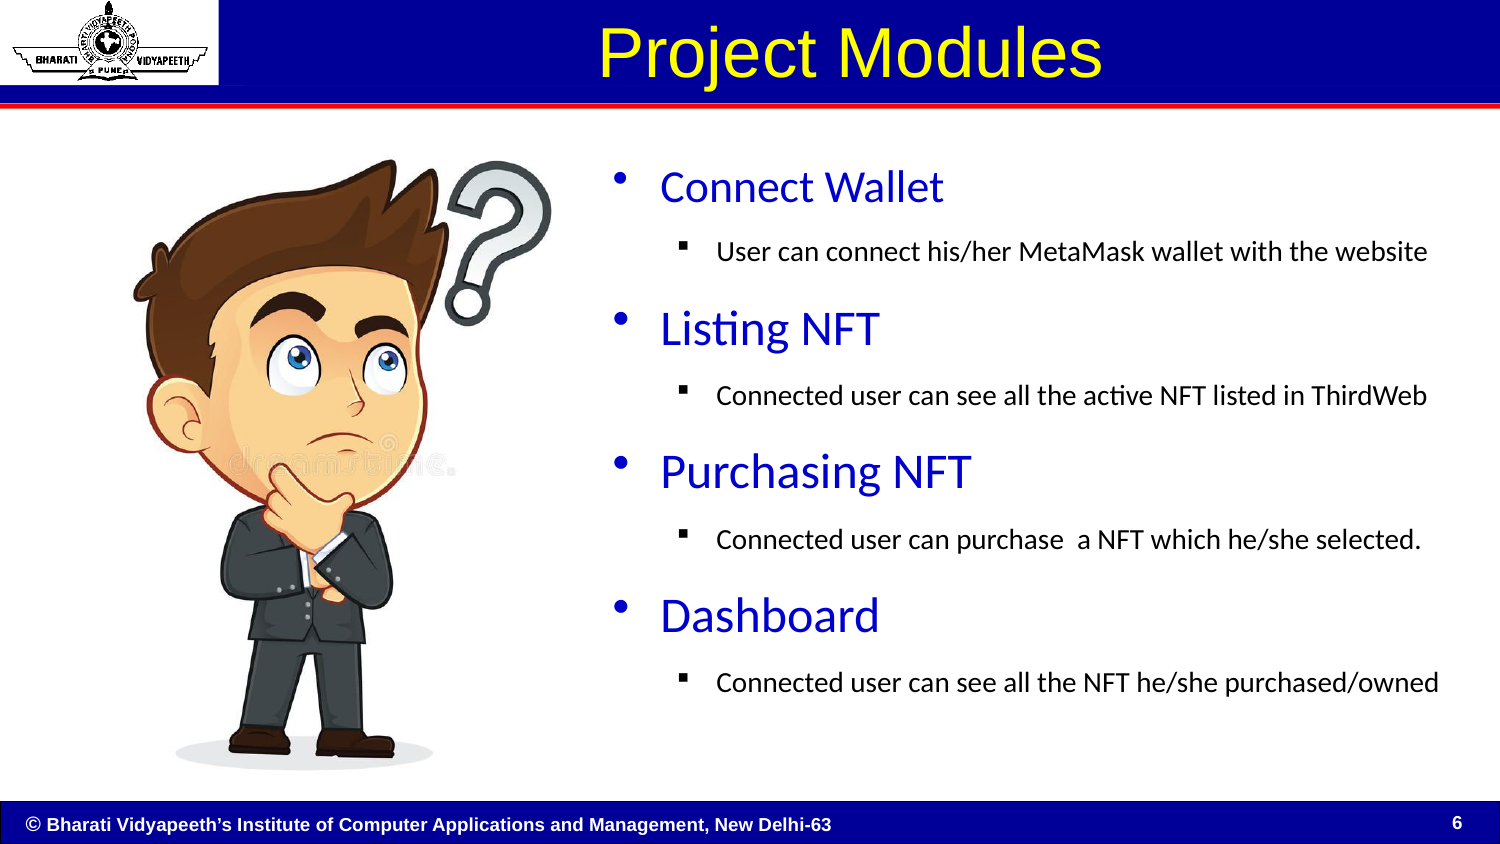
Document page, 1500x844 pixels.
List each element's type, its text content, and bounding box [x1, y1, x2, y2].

list Connect Wallet User can connect his/her MetaMask wallet with the website Listing NFT Connected user can see all the active NFT listed in ThirdWeb Purchasing NFT Connected user can purchase a NFT which he/she selected. Dashboard Connected user can see all the NFT he/she purchased/owned [600, 136, 1500, 738]
picture [95, 125, 589, 784]
title Project Modules [233, 0, 1488, 82]
picture [12, 1, 208, 81]
